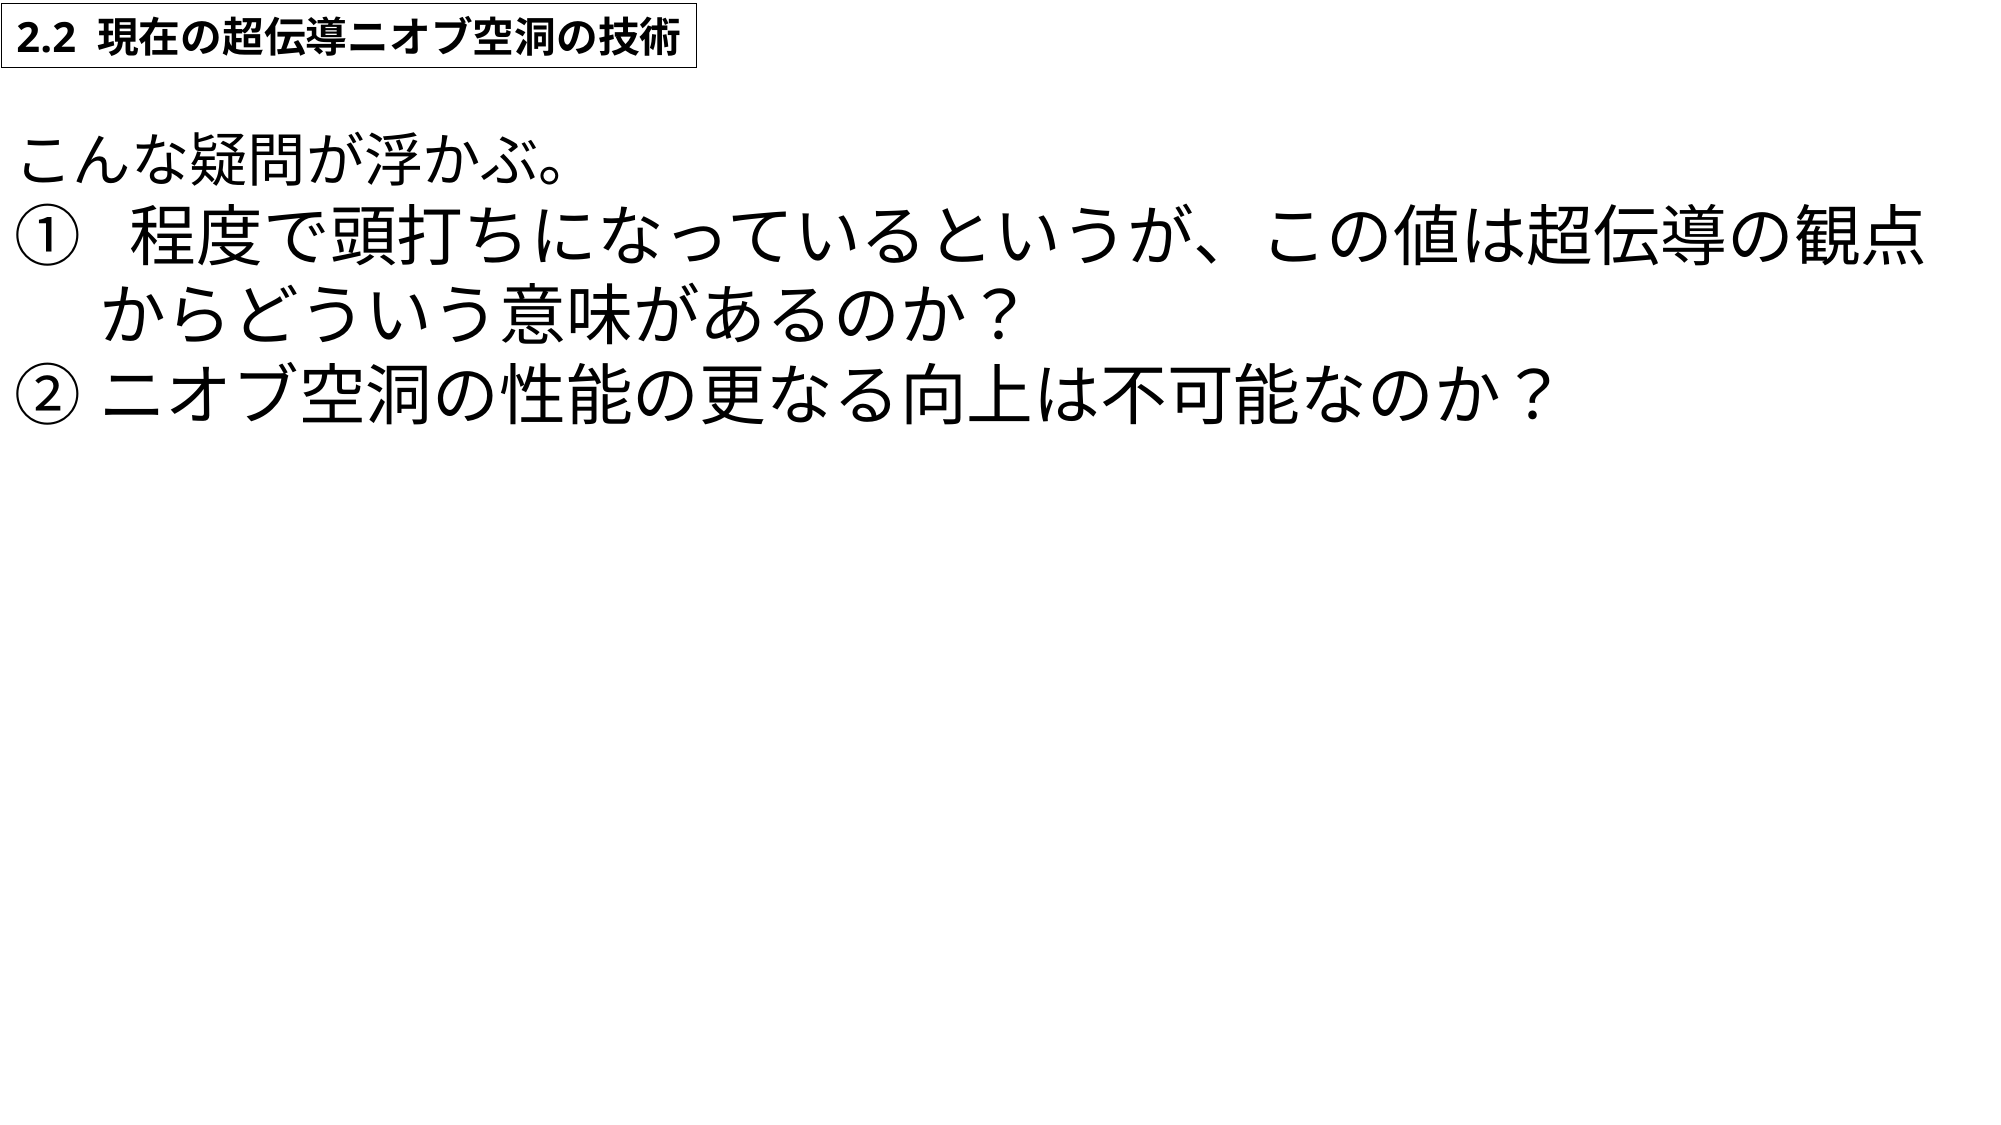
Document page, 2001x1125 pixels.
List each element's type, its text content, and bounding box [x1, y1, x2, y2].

text_box 2.2 現在の超伝導ニオブ空洞の技術 [1, 3, 697, 68]
